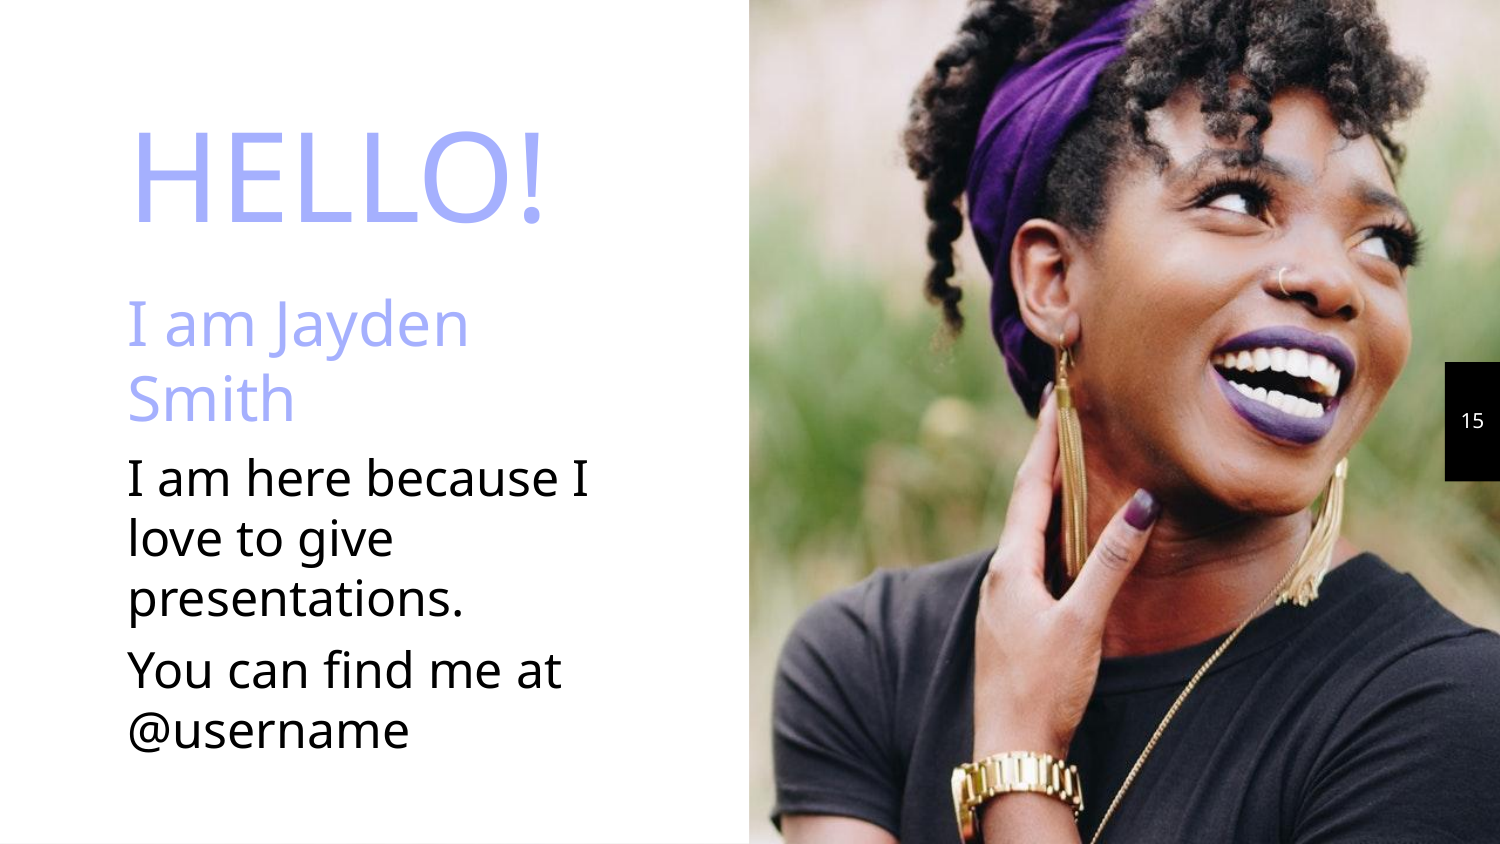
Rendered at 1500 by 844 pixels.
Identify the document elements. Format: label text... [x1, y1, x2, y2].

subtitle I am Jayden Smith I am here because I love to give presentations. You can find me at @username [112, 268, 654, 786]
picture [750, 0, 1500, 844]
title HELLO! [112, 72, 654, 263]
slide_number 15 [1444, 362, 1500, 482]
